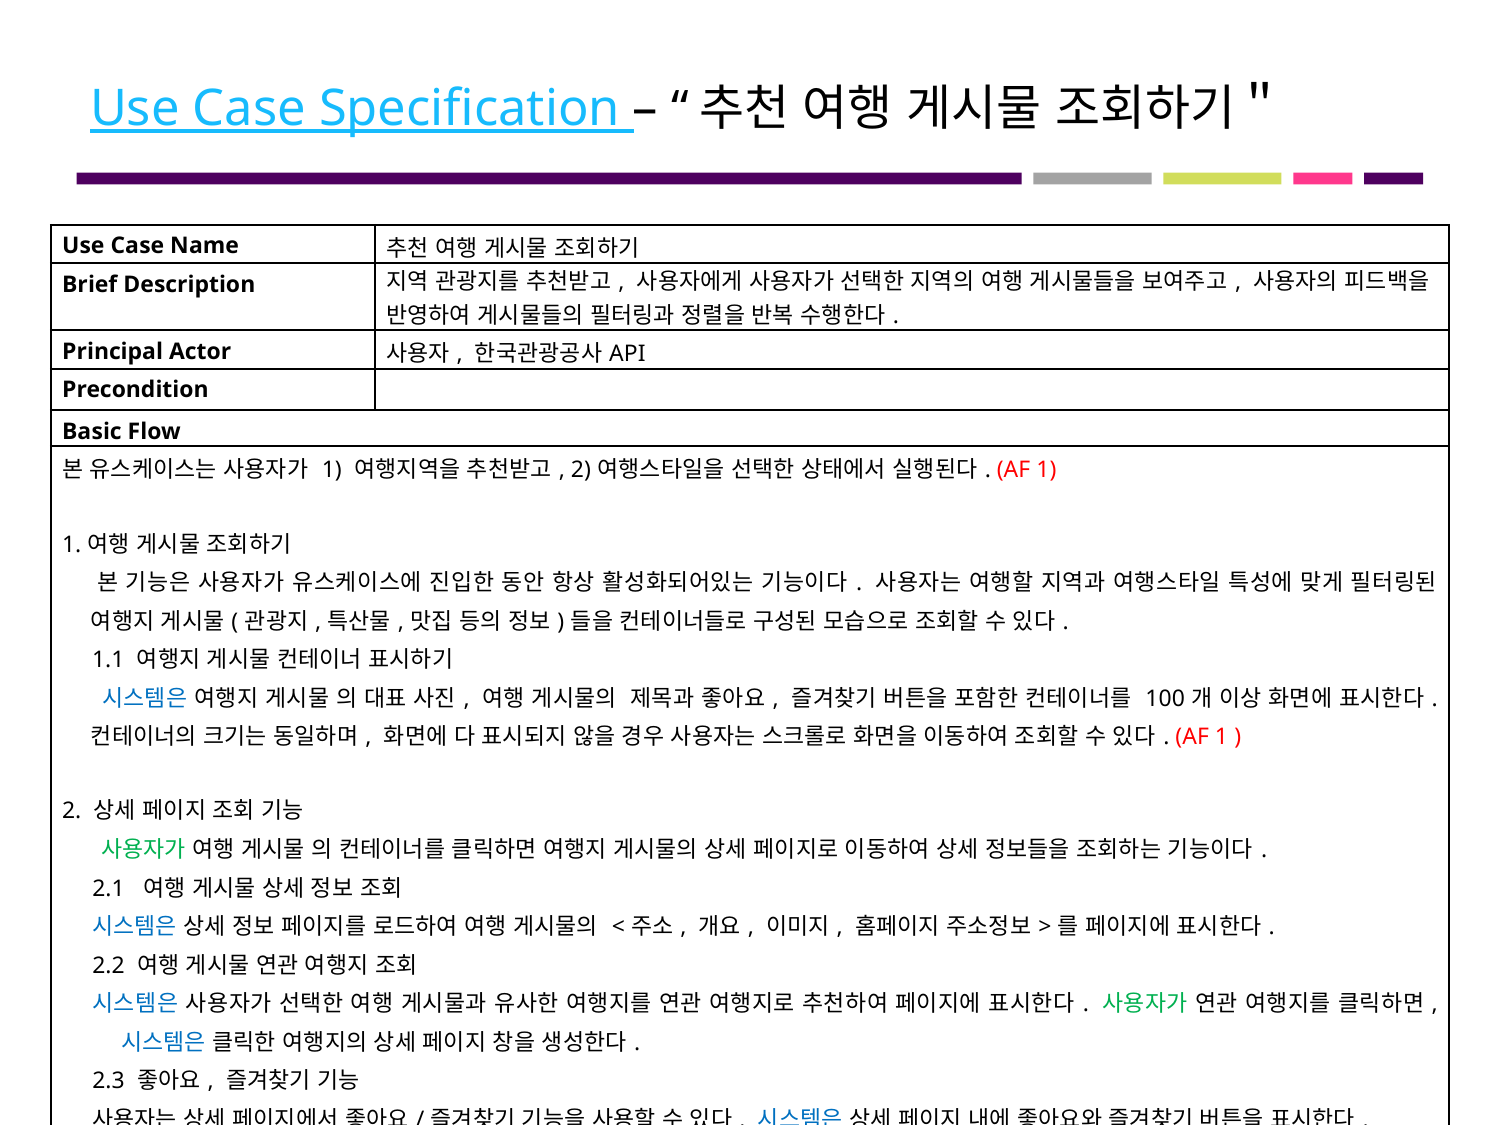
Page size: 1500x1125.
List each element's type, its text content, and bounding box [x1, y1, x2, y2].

table_cell Basic Flow [52, 411, 1448, 445]
table_cell 지역 관광지를 추천받고, 사용자에게 사용자가 선택한 지역의 여행 게시물들을 보여주고, 사용자의 피드백을 반영하여 게시물들의 필터링과 정렬을 반복 수행한다. [376, 264, 1448, 329]
table_cell Principal Actor [52, 331, 374, 368]
table_header 추천 여행 게시물 조회하기 [376, 226, 1448, 262]
title Use Case Specification – “추천 여행 게시물 조회하기＂ [75, 45, 1425, 173]
table_cell 본 유스케이스는 사용자가 1) 여행지역을 추천받고, 2)여행스타일을 선택한 상태에서 실행된다. (AF 1) 1.여행 게시물 조회하기 본 기능은 사용자가 유스케이스에 진입한 동안 항상 활성화되어있는 기능이다. 사용자는 여행할 지역과 여행스타일 특성에 맞게 필터링된 여행지 게시물(관광지,특산물,맛집 등의 정보)들을 컨테이너들로 구성된 모습으로 조회할 수 있다. 1.1 여행지 게시물 컨테이너 표시하기 시스템은 여행지 게시물 의 대표 사진, 여행 게시물의 제목과 좋아요, 즐겨찾기 버튼을 포함한 컨테이너를 100개 이상 화면에 표시한다. 컨테이너의 크기는 동일하며, 화면에 다 표시되지 않을 경우 사용자는 스크롤로 화면을 이동하여 조회할 수 있다. (AF 1 ) 2. 상세 페이지 조회 기능 사용자가 여행 게시물 의 컨테이너를 클릭하면 여행지 게시물의 상세 페이지로 이동하여 상세 정보들을 조회하는 기능이다. 2.1 여행 게시물 상세 정보 조회 시스템은 상세 정보 페이지를 로드하여 여행 게시물의 <주소, 개요, 이미지, 홈페이지 주소정보>를 페이지에 표시한다. 2.2 여행 게시물 연관 여행지 조회 시스템은 사용자가 선택한 여행 게시물과 유사한 여행지를 연관 여행지로 추천하여 페이지에 표시한다. 사용자가 연관 여행지를 클릭하면, 시스템은 클릭한 여행지의 상세 페이지 창을 생성한다. 2.3 좋아요, 즐겨찾기 기능 사용자는 상세 페이지에서 좋아요/즐겨찾기 기능을 사용할 수 있다. 시스템은 상세 페이지 내에 좋아요와 즐겨찾기 버튼을 표시한다. [52, 447, 1448, 1125]
table_cell Precondition [52, 370, 374, 409]
table_header Use Case Name [52, 226, 374, 262]
table_cell [376, 370, 1448, 409]
table_cell 사용자, 한국관광공사API [376, 331, 1448, 368]
table_cell Brief Description [52, 264, 374, 329]
